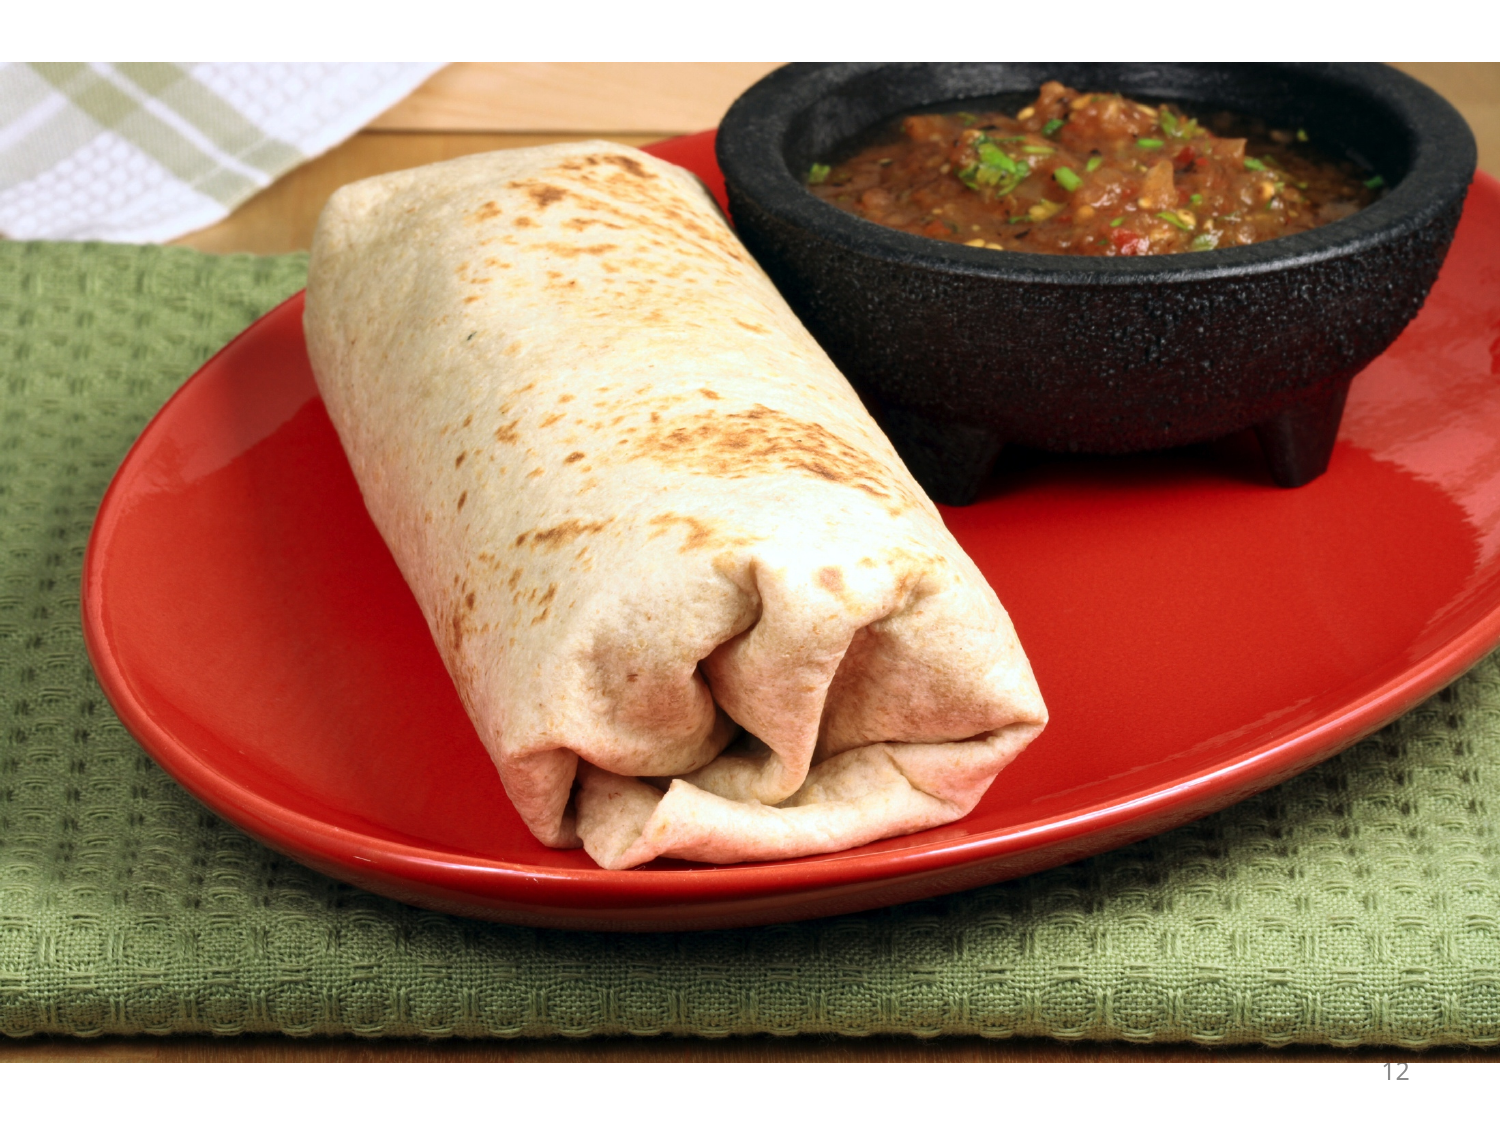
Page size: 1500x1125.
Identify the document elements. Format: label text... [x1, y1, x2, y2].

picture [0, 62, 1500, 1063]
slide_number 12 [1074, 1070, 1425, 1103]
